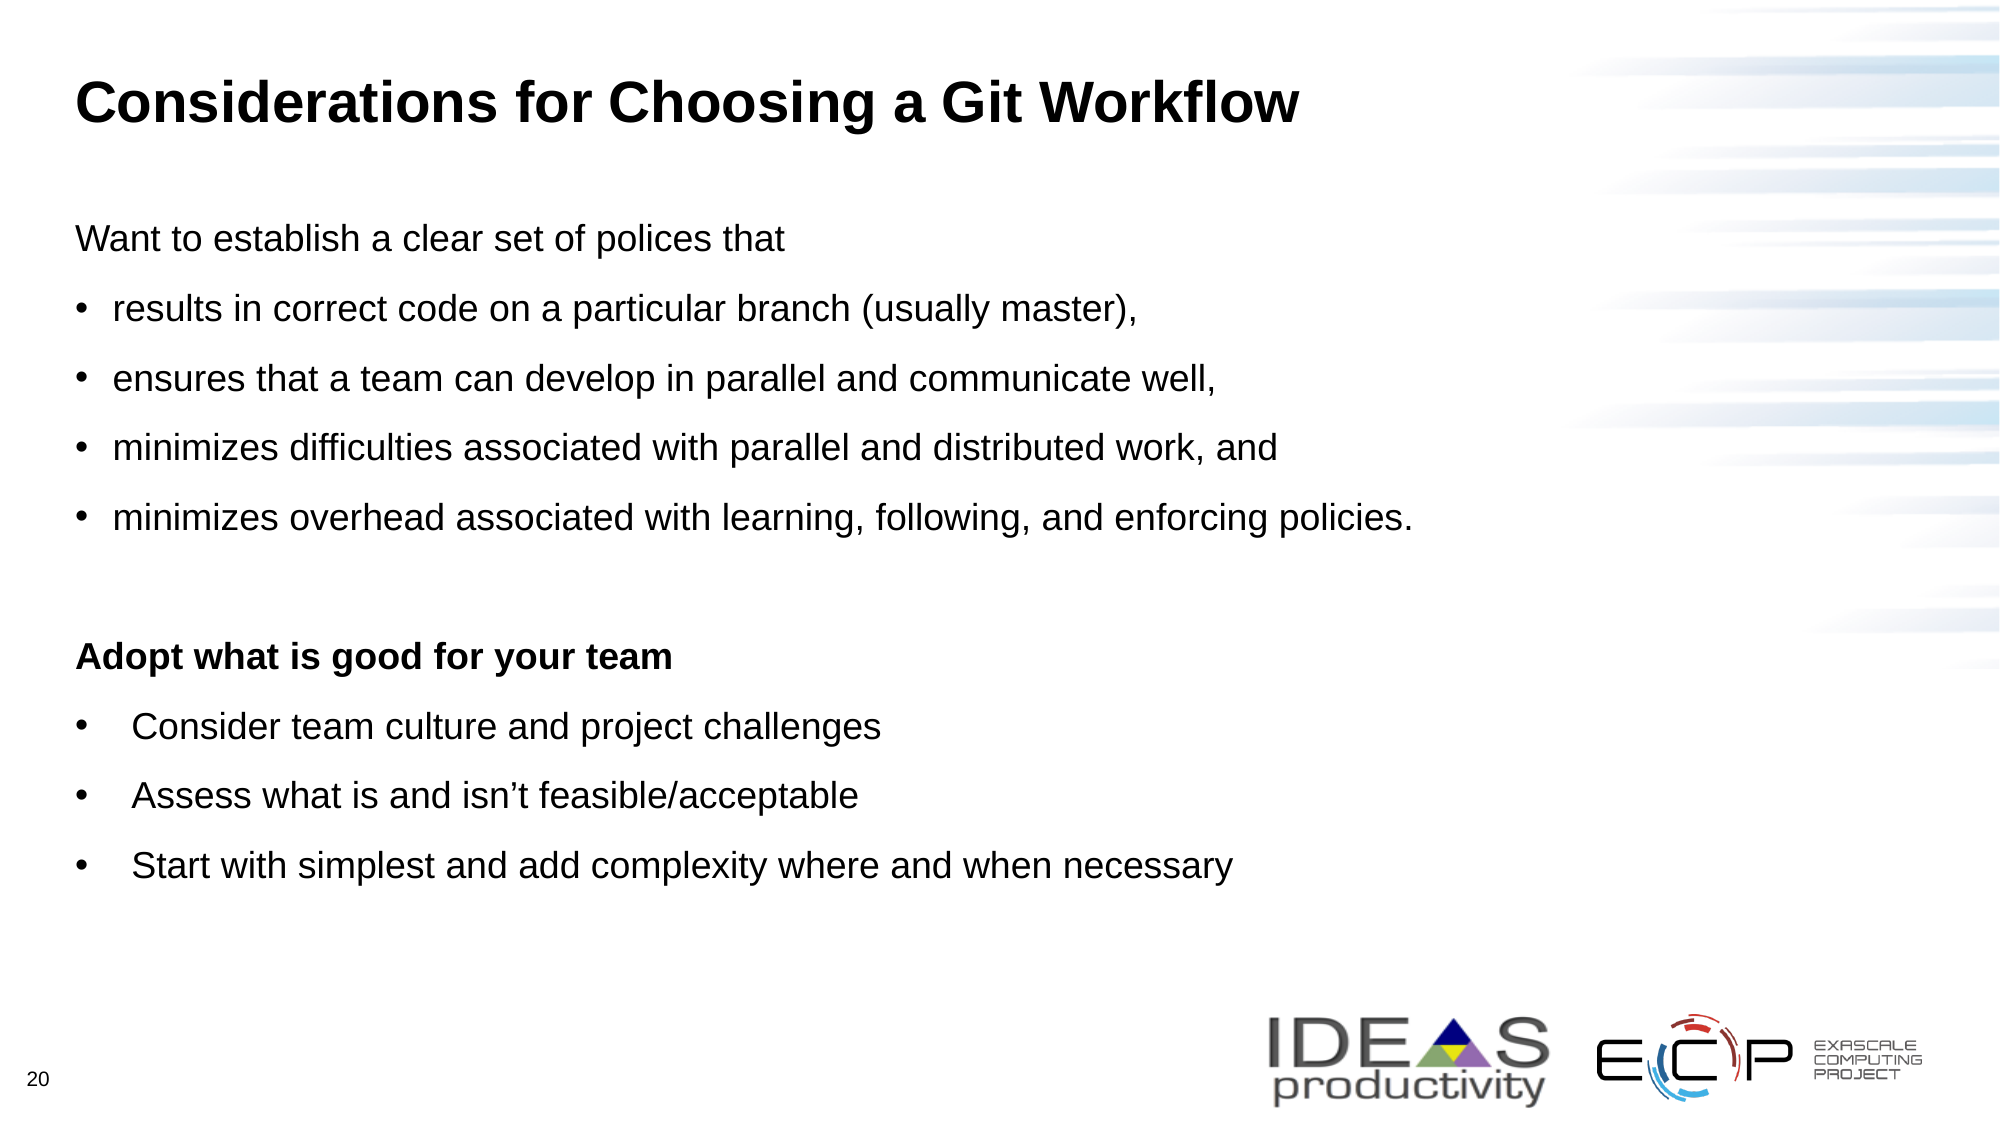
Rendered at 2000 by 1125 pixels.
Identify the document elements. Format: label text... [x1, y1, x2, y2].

list Want to establish a clear set of polices that results in correct code on a particular branch (usually master), ensures that a team can develop in parallel and communicate well, minimizes difficulties associated with parallel and distributed work, and minimizes overhead associated with learning, following, and enforcing policies. Adopt what is good for your team Consider team culture and project challenges Assess what is and isn’t feasible/acceptable Start with simplest and add complexity where and when necessary [59, 211, 1464, 877]
picture [1257, 1009, 1560, 1115]
picture [1597, 1014, 1922, 1102]
picture [1531, 0, 2000, 669]
title Considerations for Choosing a Git Workflow [59, 67, 1926, 218]
